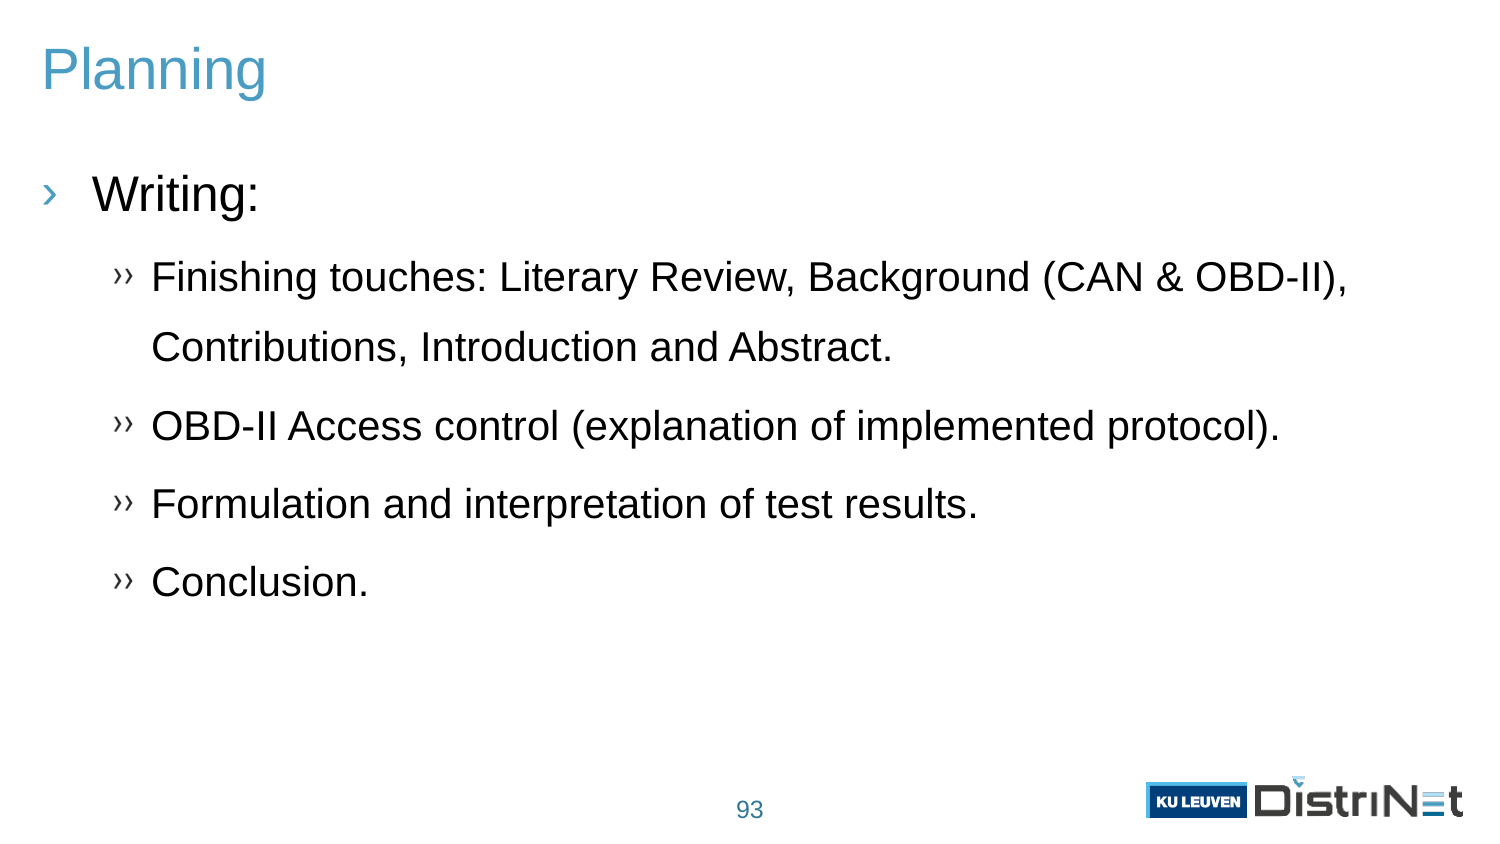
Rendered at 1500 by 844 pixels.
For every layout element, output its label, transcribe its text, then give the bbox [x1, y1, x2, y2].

picture [108, 260, 141, 290]
picture [108, 565, 141, 595]
picture [1146, 787, 1247, 818]
picture [108, 408, 141, 438]
picture [1255, 787, 1463, 817]
list Writing: Finishing touches: Literary Review, Background (CAN & OBD-II), Contributions, Introduction and Abstract. OBD-II Access control (explanation of implemented protocol). Formulation and interpretation of test results. Conclusion. [26, 129, 1463, 787]
picture [108, 487, 141, 517]
title Planning [26, 23, 1463, 110]
slide_number 93 [679, 786, 821, 832]
